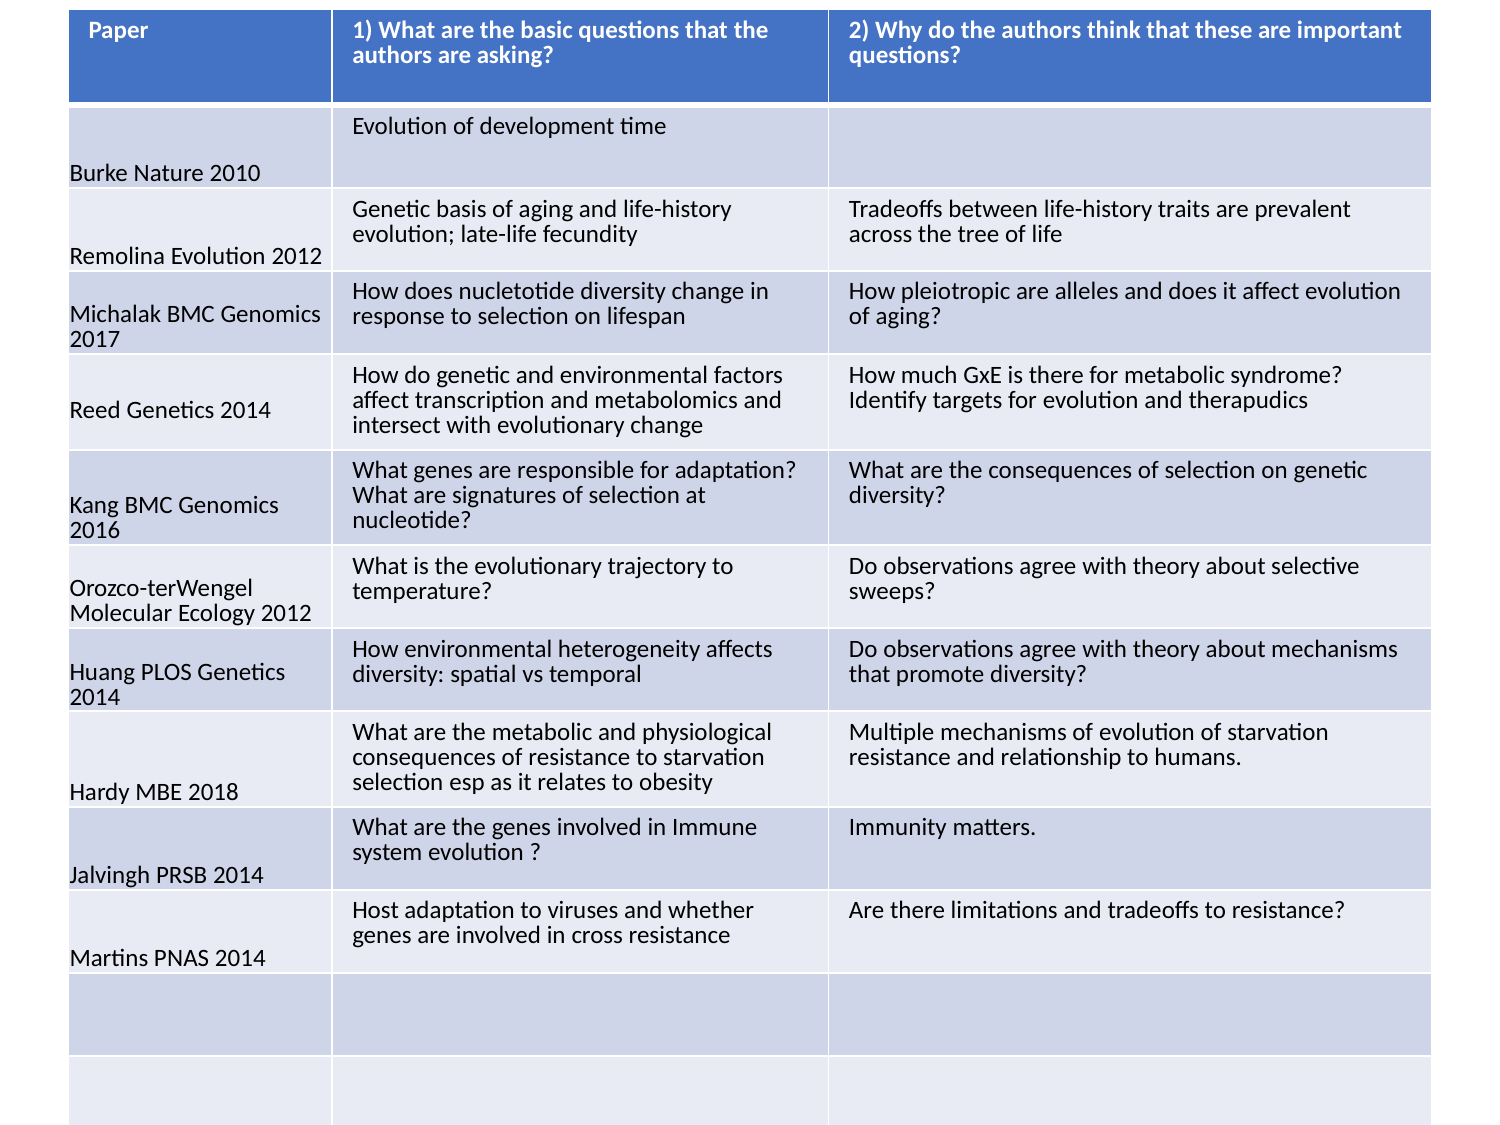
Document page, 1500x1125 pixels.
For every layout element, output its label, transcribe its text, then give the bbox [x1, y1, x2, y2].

table_cell Are there limitations and tradeoffs to resistance? [829, 891, 1431, 972]
table_cell Michalak BMC Genomics 2017 [69, 272, 331, 353]
table_cell Genetic basis of aging and life-history evolution; late-life fecundity [333, 189, 828, 270]
table_header 2) Why do the authors think that these are important questions? [829, 10, 1431, 102]
table_cell Remolina Evolution 2012 [69, 189, 331, 270]
table_cell How does nucletotide diversity change in response to selection on lifespan [333, 272, 828, 353]
table_header 1) What are the basic questions that the authors are asking? [333, 10, 828, 102]
table_cell Multiple mechanisms of evolution of starvation resistance and relationship to humans. [829, 712, 1431, 806]
table_cell What is the evolutionary trajectory to temperature? [333, 546, 828, 627]
table_cell [829, 1057, 1431, 1125]
table_cell [333, 974, 828, 1055]
table_cell Burke Nature 2010 [69, 108, 331, 187]
table_cell Evolution of development time [333, 108, 828, 187]
table_header Paper [69, 10, 331, 102]
table_cell What genes are responsible for adaptation? What are signatures of selection at nucleotide? [333, 451, 828, 544]
table_cell What are the genes involved in Immune system evolution ? [333, 808, 828, 889]
table_cell Jalvingh PRSB 2014 [69, 808, 331, 889]
table_cell Immunity matters. [829, 808, 1431, 889]
table_cell Host adaptation to viruses and whether genes are involved in cross resistance [333, 891, 828, 972]
table_cell Huang PLOS Genetics 2014 [69, 629, 331, 710]
table_cell Hardy MBE 2018 [69, 712, 331, 806]
table_cell [829, 974, 1431, 1055]
table_cell How environmental heterogeneity affects diversity: spatial vs temporal [333, 629, 828, 710]
table_cell How pleiotropic are alleles and does it affect evolution of aging? [829, 272, 1431, 353]
table_cell What are the consequences of selection on genetic diversity? [829, 451, 1431, 544]
table_cell [333, 1057, 828, 1125]
table_cell Do observations agree with theory about mechanisms that promote diversity? [829, 629, 1431, 710]
table_cell [69, 1057, 331, 1125]
table_cell Martins PNAS 2014 [69, 891, 331, 972]
table_cell Orozco-terWengel Molecular Ecology 2012 [69, 546, 331, 627]
table_cell Kang BMC Genomics 2016 [69, 451, 331, 544]
table_cell How much GxE is there for metabolic syndrome? Identify targets for evolution and therapudics [829, 355, 1431, 449]
table_cell Tradeoffs between life-history traits are prevalent across the tree of life [829, 189, 1431, 270]
table_cell What are the metabolic and physiological consequences of resistance to starvation selection esp as it relates to obesity [333, 712, 828, 806]
table_cell How do genetic and environmental factors affect transcription and metabolomics and intersect with evolutionary change [333, 355, 828, 449]
table_cell Reed Genetics 2014 [69, 355, 331, 449]
table_cell [69, 974, 331, 1055]
table_cell [829, 108, 1431, 187]
table_cell Do observations agree with theory about selective sweeps? [829, 546, 1431, 627]
